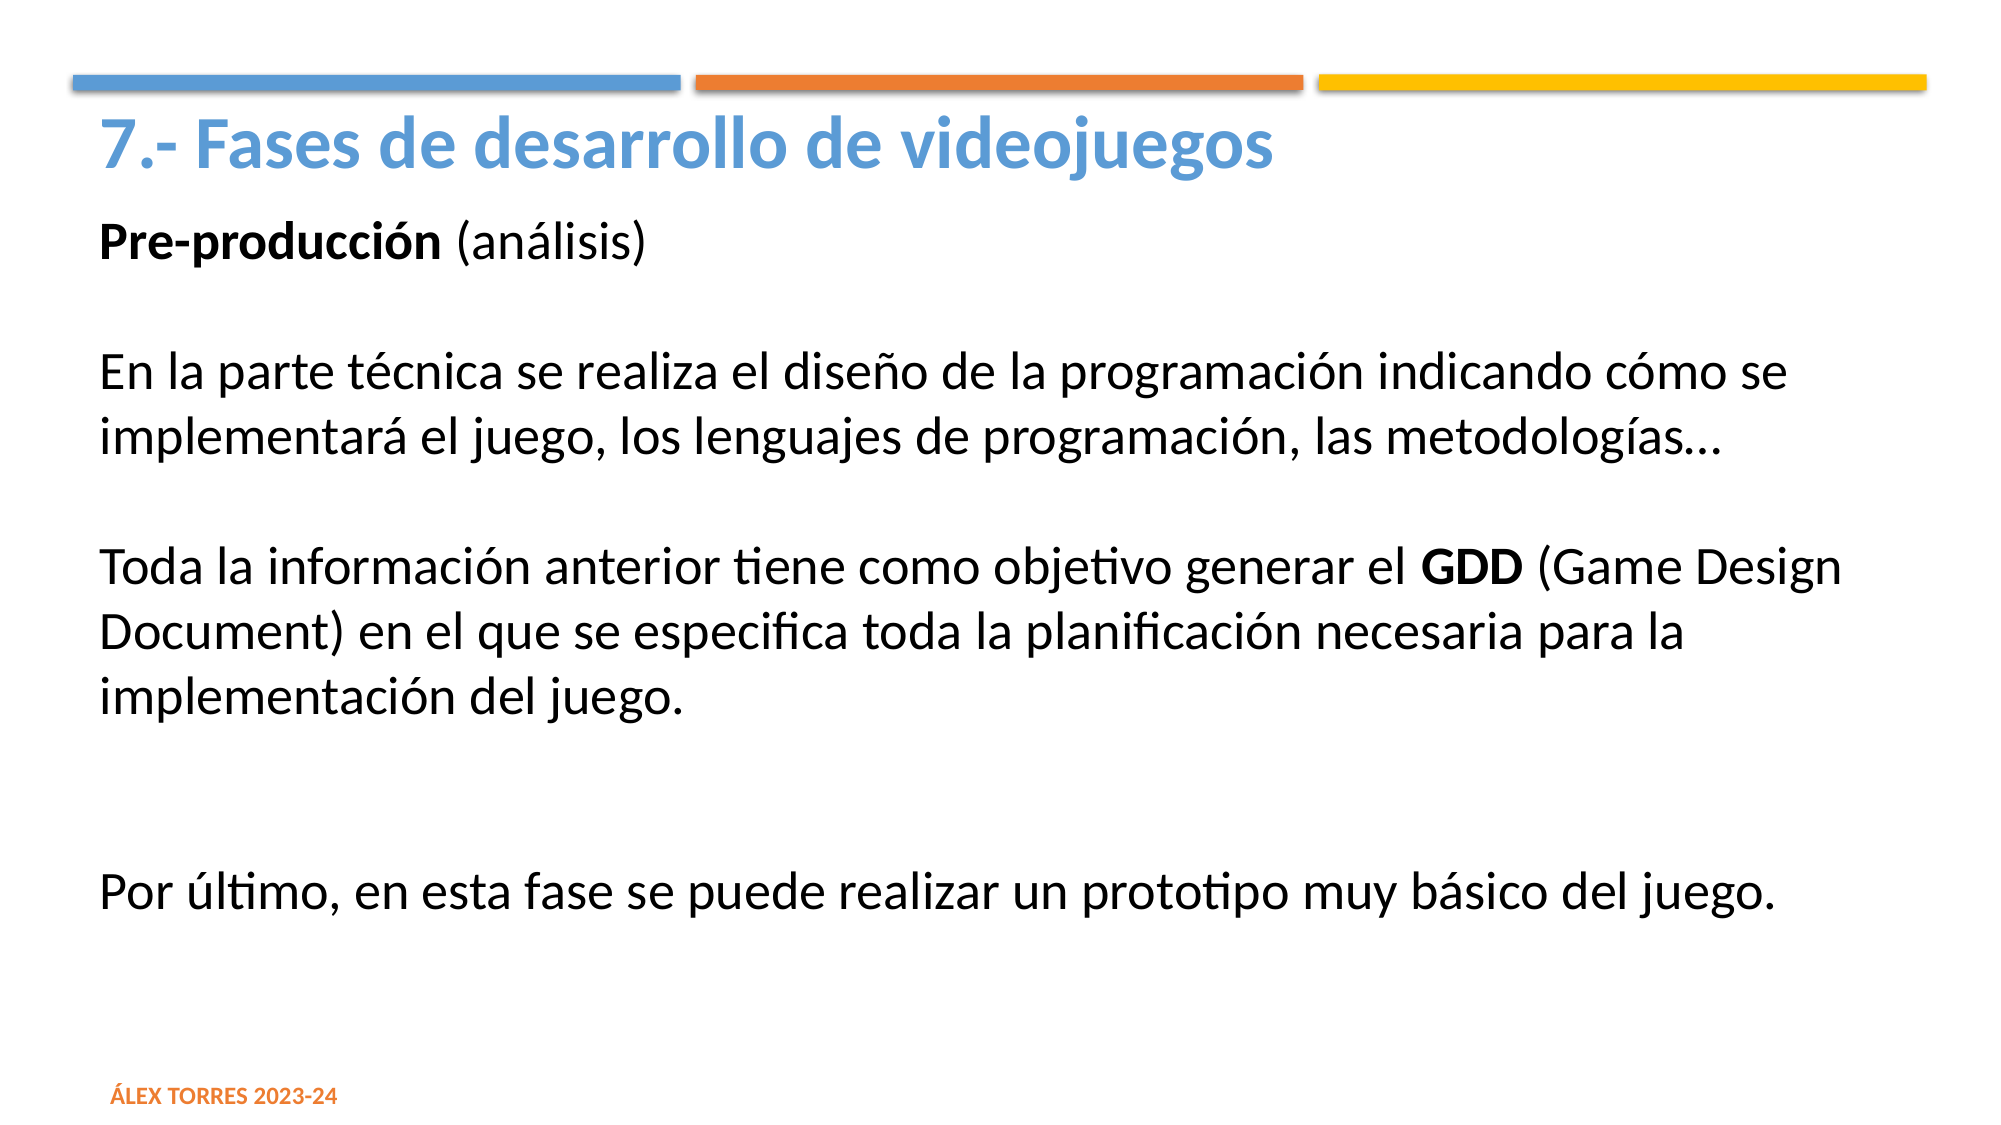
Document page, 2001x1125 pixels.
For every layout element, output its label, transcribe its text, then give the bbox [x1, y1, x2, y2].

text_box Pre-producción (análisis) En la parte técnica se realiza el diseño de la programación indicando cómo se implementará el juego, los lenguajes de programación, las metodologías… Toda la información anterior tiene como objetivo generar el GDD (Game Design Document) en el que se especifica toda la planificación necesaria para la implementación del juego. Por último, en esta fase se puede realizar un prototipo muy básico del juego. [85, 190, 1915, 1074]
text_box 7.- Fases de desarrollo de videojuegos [85, 78, 1915, 188]
